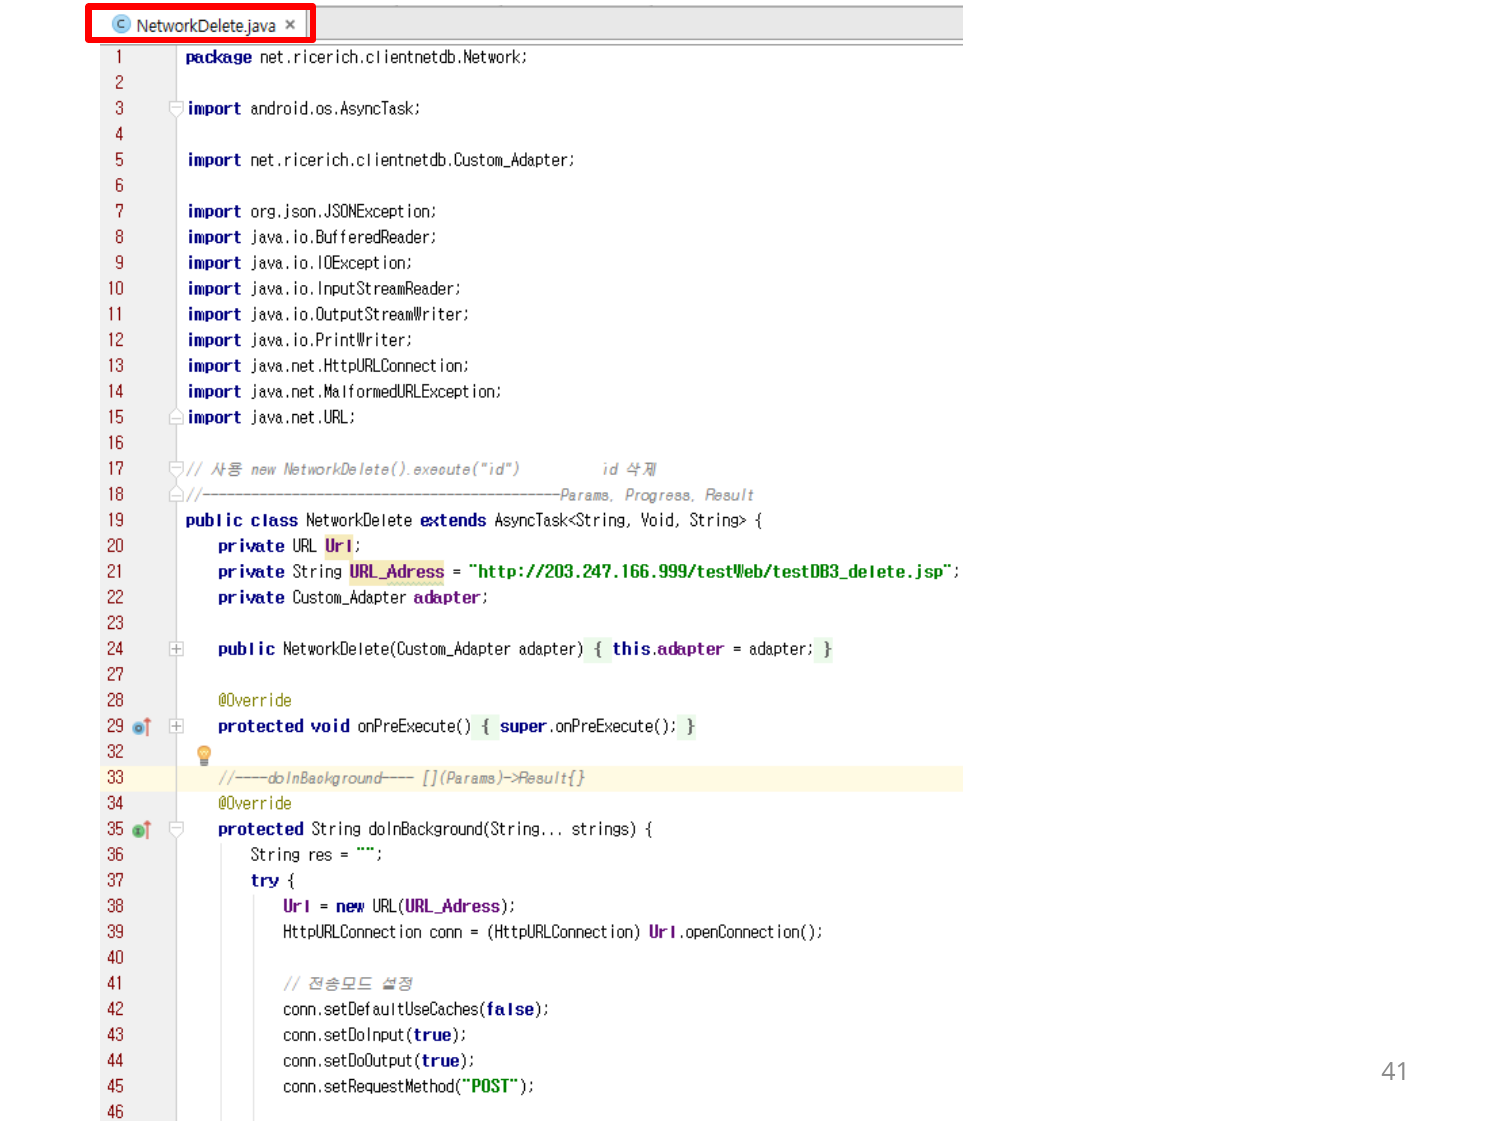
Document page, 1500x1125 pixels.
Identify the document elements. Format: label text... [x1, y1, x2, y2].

picture [100, 4, 963, 1121]
text_box [88, 6, 96, 41]
slide_number 41 [1074, 1042, 1425, 1103]
